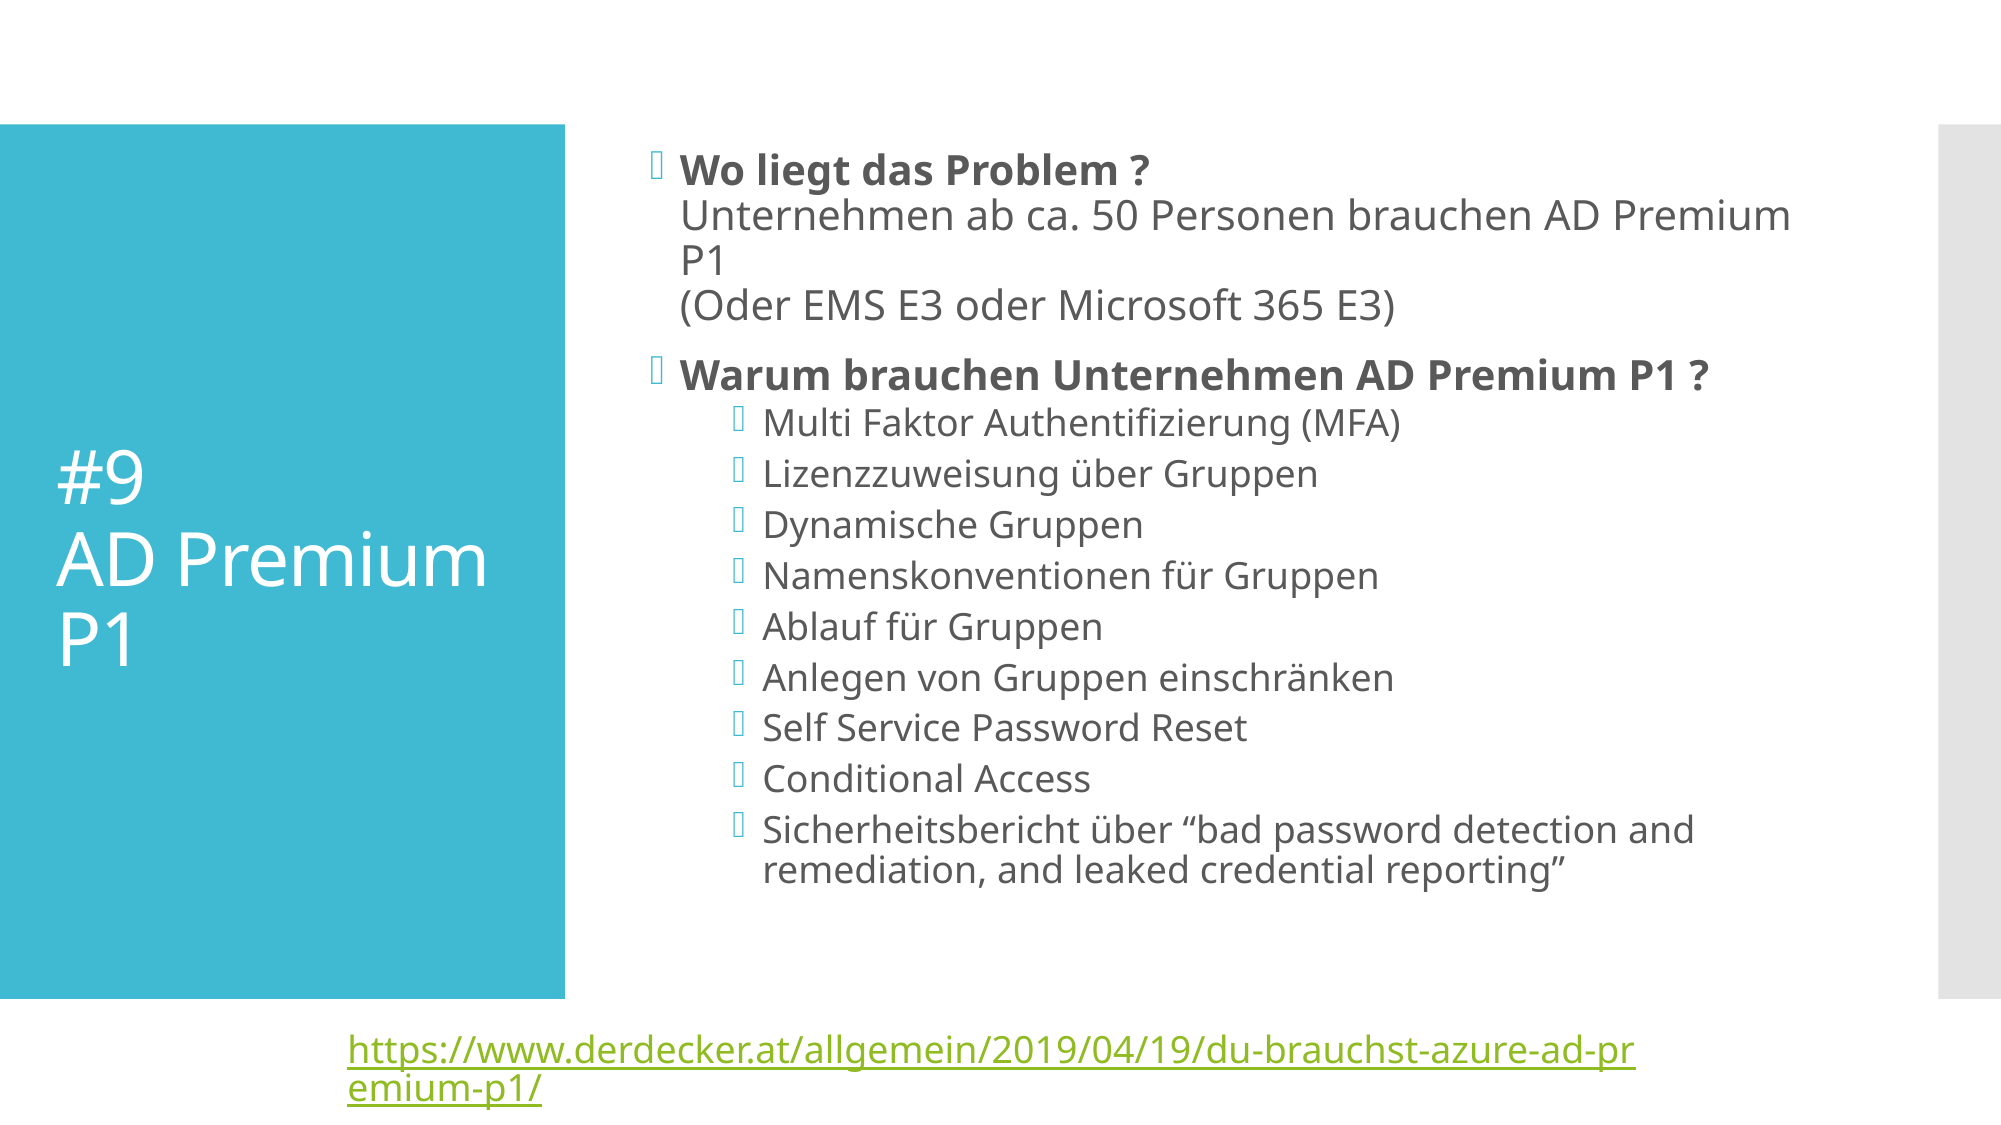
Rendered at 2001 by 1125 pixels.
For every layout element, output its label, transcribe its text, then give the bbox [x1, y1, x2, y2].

title #9 AD Premium P1 [41, 184, 525, 940]
text_box https://www.derdecker.at/allgemein/2019/04/19/du-brauchst-azure-ad-premium-p1/ [332, 1019, 1668, 1085]
list Wo liegt das Problem ? Unternehmen ab ca. 50 Personen brauchen AD Premium P1 (Oder EMS E3 oder Microsoft 365 E3) Warum brauchen Unternehmen AD Premium P1 ? Multi Faktor Authentifizierung (MFA) Lizenzzuweisung über Gruppen Dynamische Gruppen Namenskonventionen für Gruppen Ablauf für Gruppen Anlegen von Gruppen einschränken Self Service Password Reset Conditional Access Sicherheitsbericht über “bad password detection and remediation, and leaked credential reporting” [634, 141, 1835, 982]
